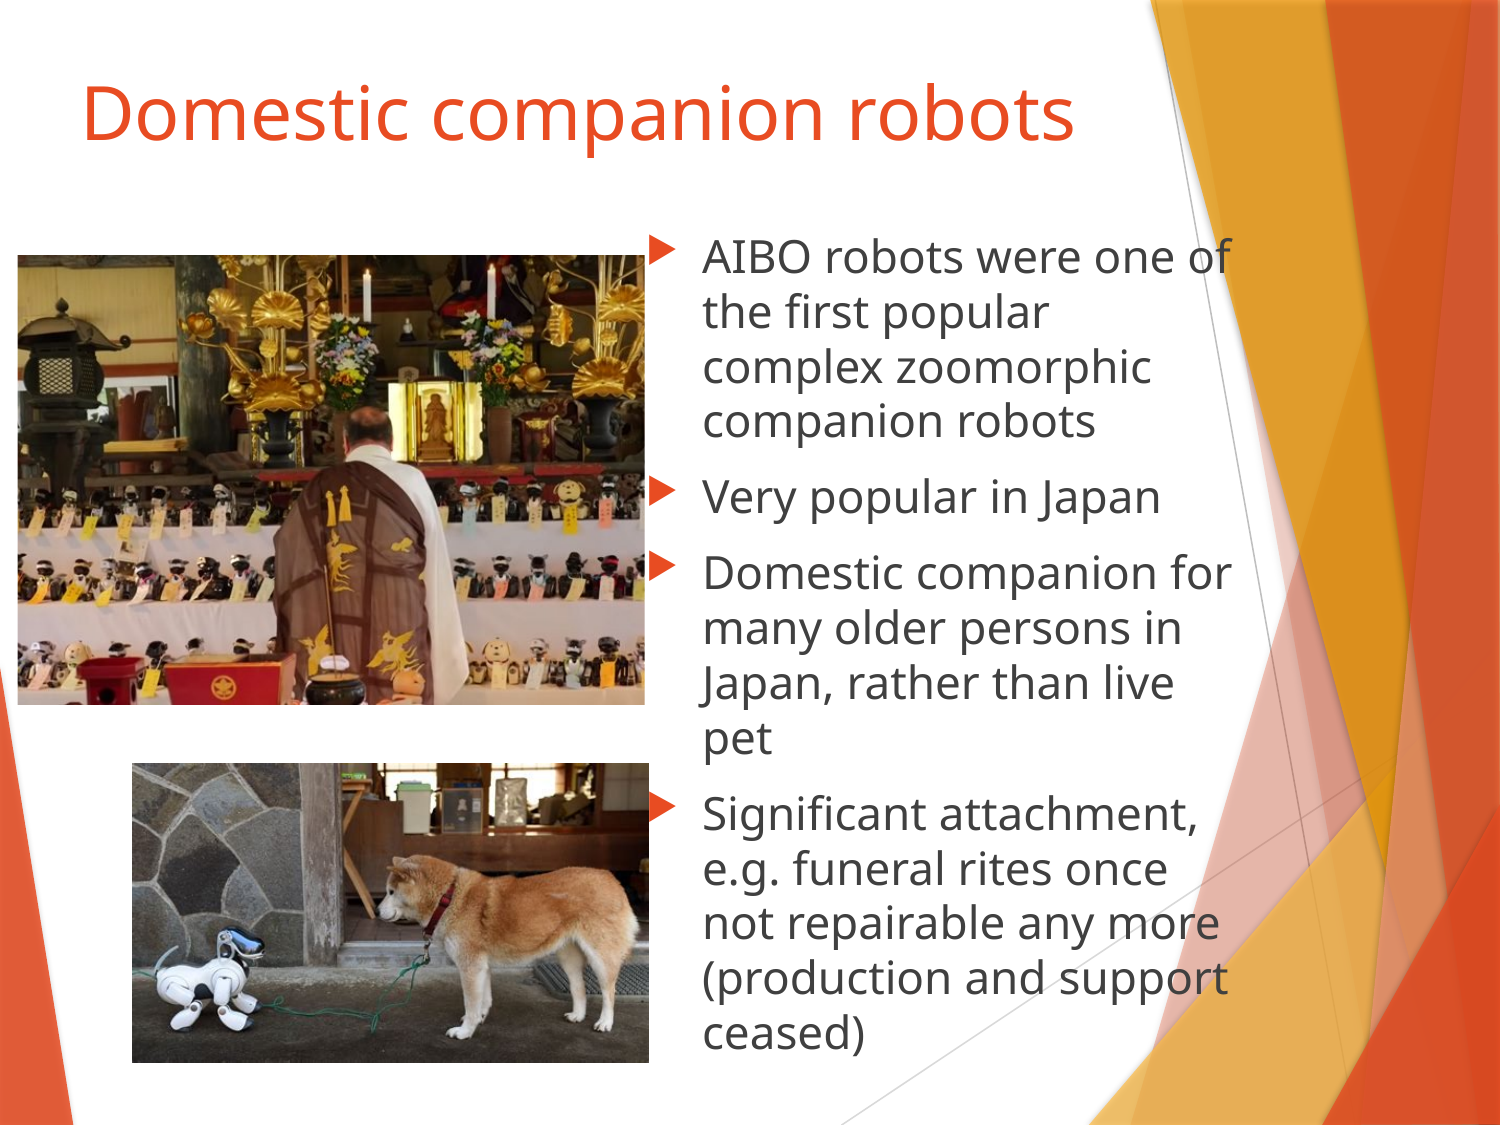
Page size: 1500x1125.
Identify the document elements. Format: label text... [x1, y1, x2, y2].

picture [17, 254, 646, 705]
slide_number [886, 883, 999, 929]
list AIBO robots were one of the first popular complex zoomorphic companion robots Very popular in Japan Domestic companion for many older persons in Japan, rather than live pet Significant attachment, e.g. funeral rites once not repairable any more (production and support ceased) [630, 219, 1258, 1071]
title Domestic companion robots [64, 57, 1123, 220]
picture [132, 762, 649, 1063]
